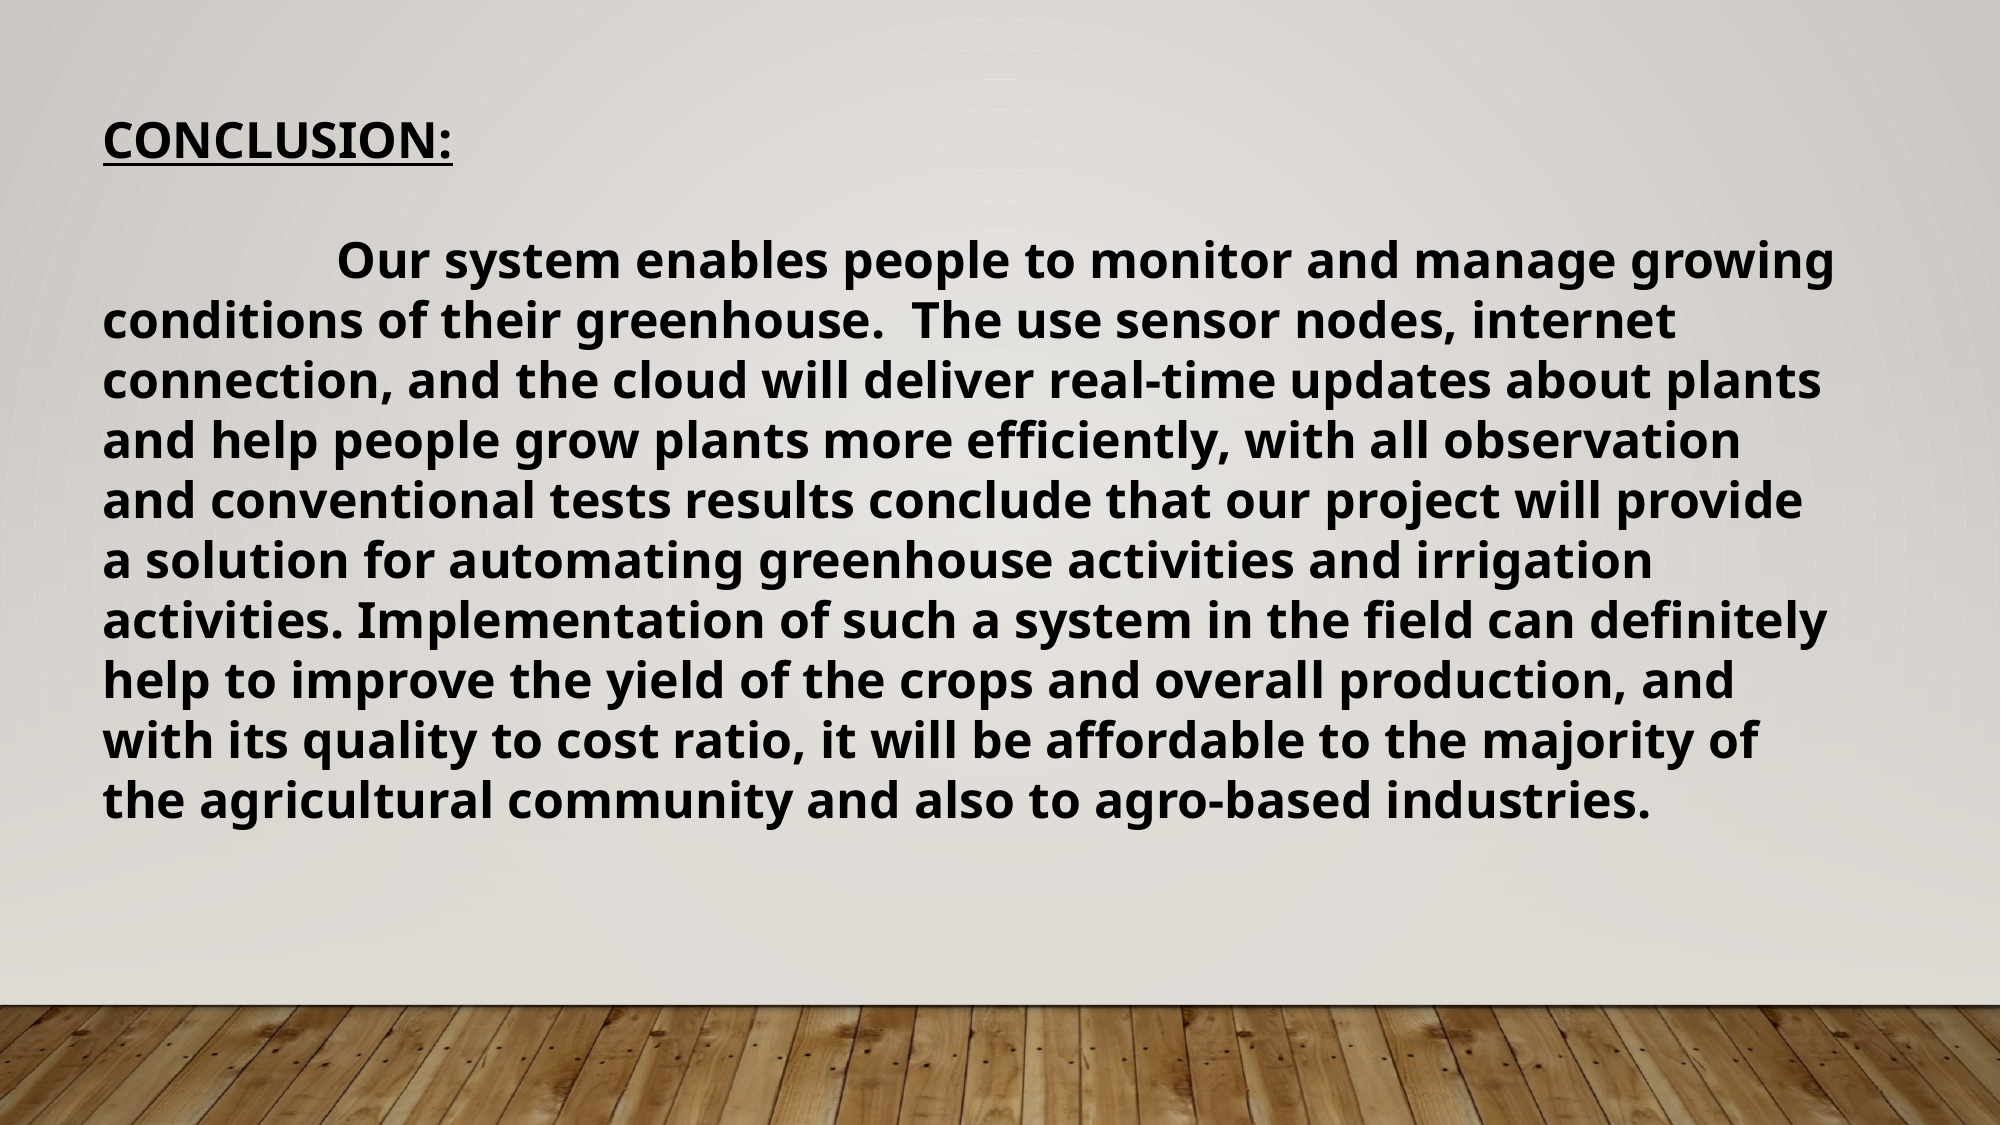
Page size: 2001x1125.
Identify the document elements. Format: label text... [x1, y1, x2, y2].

text_box CONCLUSION: Our system enables people to monitor and manage growing conditions of their greenhouse. The use sensor nodes, internet connection, and the cloud will deliver real-time updates about plants and help people grow plants more efficiently, with all observation and conventional tests results conclude that our project will provide a solution for automating greenhouse activities and irrigation activities. Implementation of such a system in the field can definitely help to improve the yield of the crops and overall production, and with its quality to cost ratio, it will be affordable to the majority of the agricultural community and also to agro-based industries. [87, 101, 1858, 1017]
picture [0, 1005, 2000, 1125]
